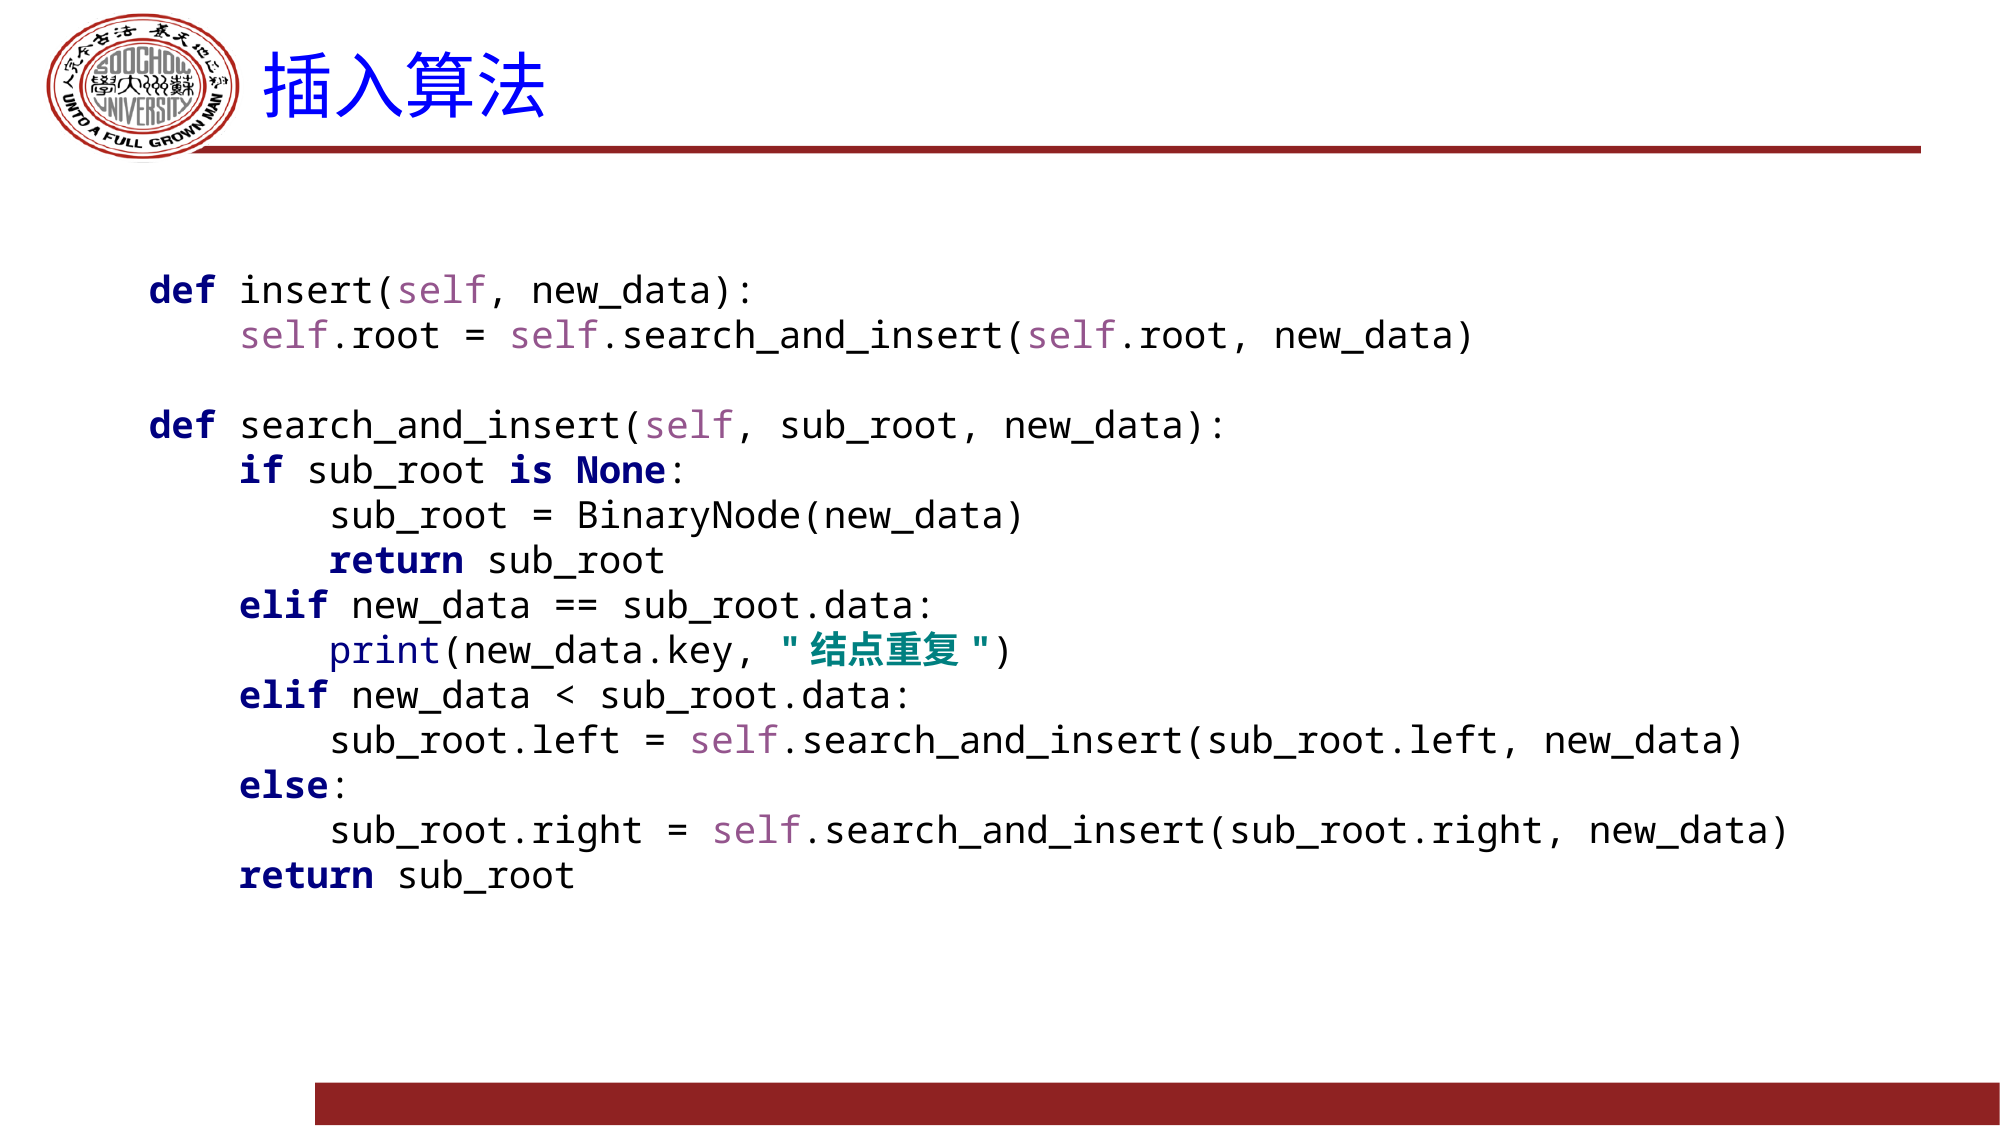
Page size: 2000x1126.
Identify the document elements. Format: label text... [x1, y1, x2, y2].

picture [40, 9, 246, 163]
text_box def insert(self, new_data): self.root = self.search_and_insert(self.root, new_data) def search_and_insert(self, sub_root, new_data): if sub_root is None: sub_root = BinaryNode(new_data) return sub_root elif new_data == sub_root.data: print(new_data.key, "结点重复") elif new_data < sub_root.data: sub_root.left = self.search_and_insert(sub_root.left, new_data) else: sub_root.right = self.search_and_insert(sub_root.right, new_data) return sub_root [133, 258, 1807, 904]
title 插入算法 [242, 30, 1921, 138]
